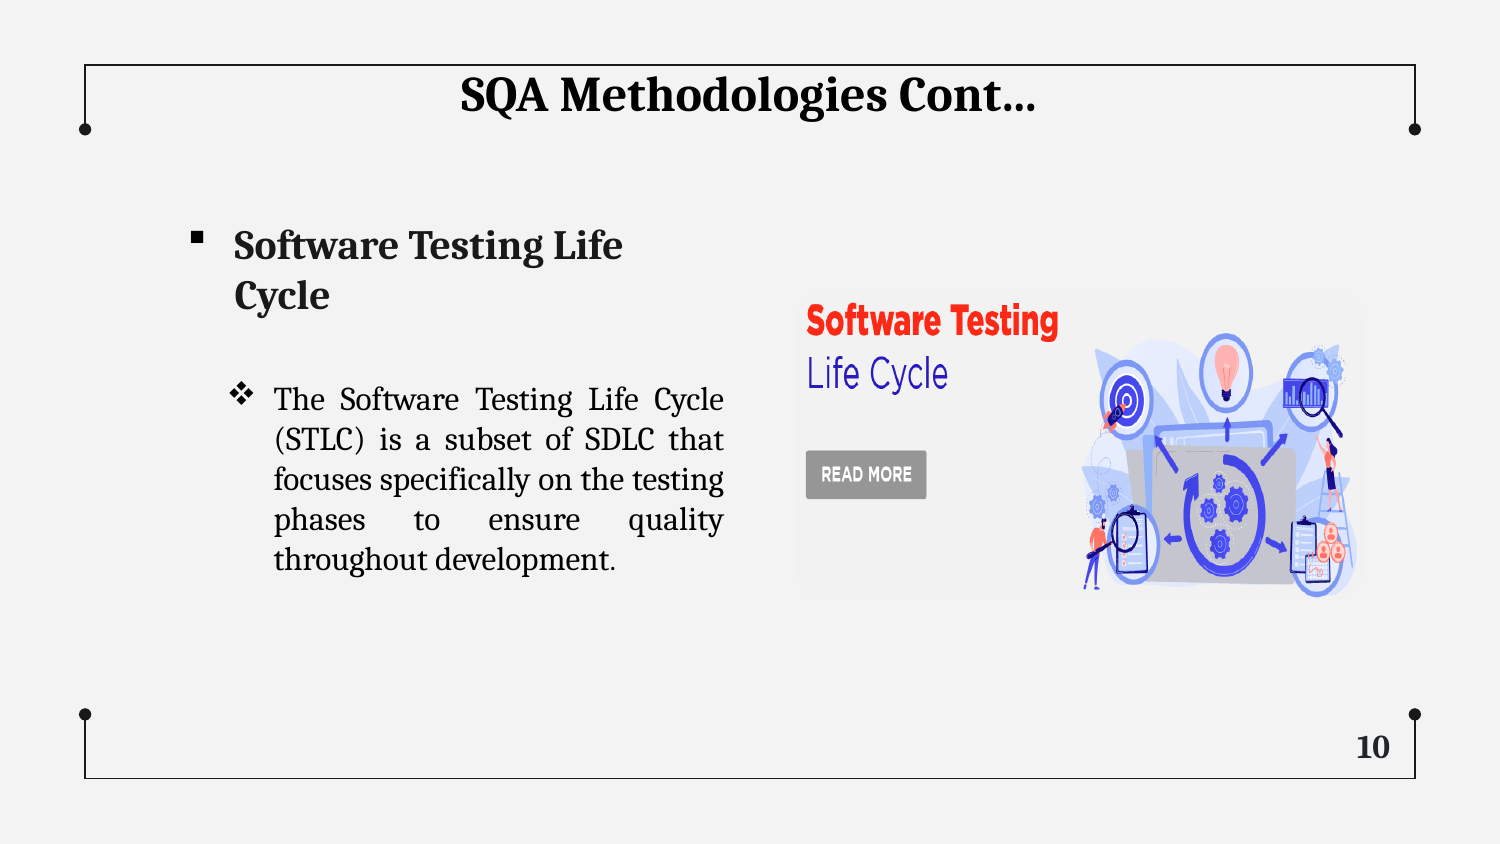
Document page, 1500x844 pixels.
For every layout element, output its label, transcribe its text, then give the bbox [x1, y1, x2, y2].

text_box The Software Testing Life Cycle (STLC) is a subset of SDLC that focuses specifically on the testing phases to ensure quality throughout development. [136, 369, 740, 585]
text_box 10 [1342, 709, 1417, 778]
text_box SQA Methodologies Cont... [446, 53, 1101, 179]
picture [795, 289, 1364, 600]
text_box Software Testing Life Cycle [172, 210, 704, 326]
